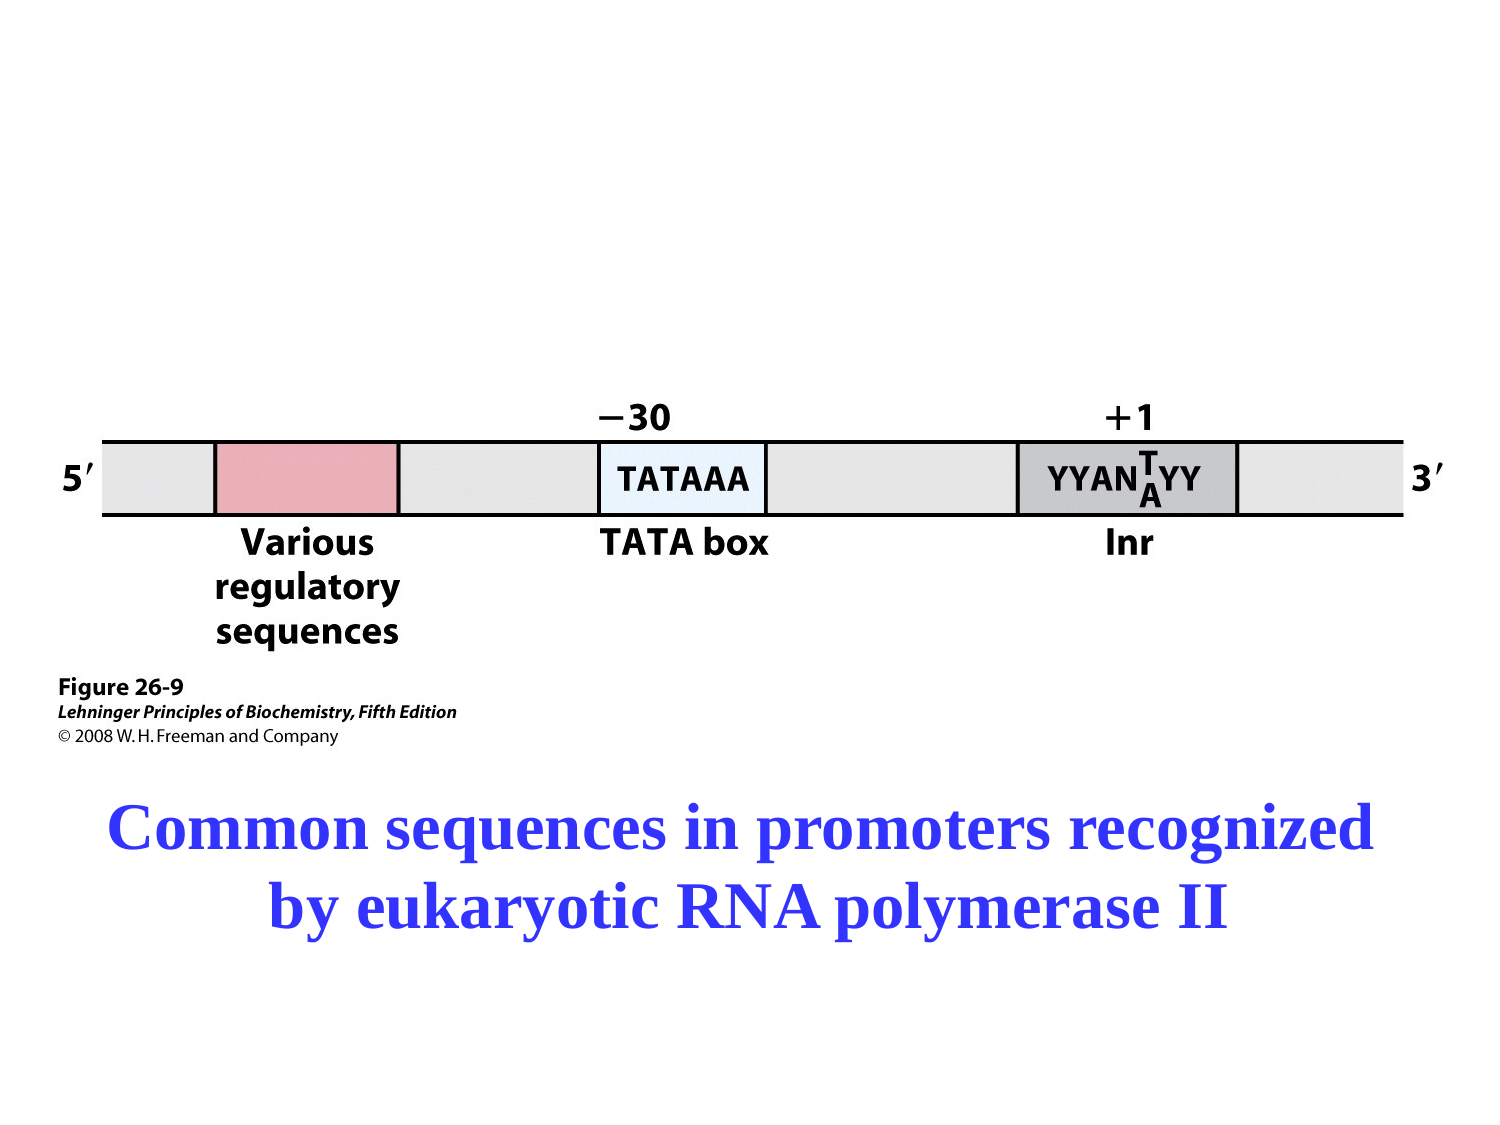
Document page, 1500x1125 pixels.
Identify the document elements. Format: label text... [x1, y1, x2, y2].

picture [49, 376, 1450, 751]
text_box Common sequences in promoters recognized by eukaryotic RNA polymerase II [91, 775, 1409, 950]
